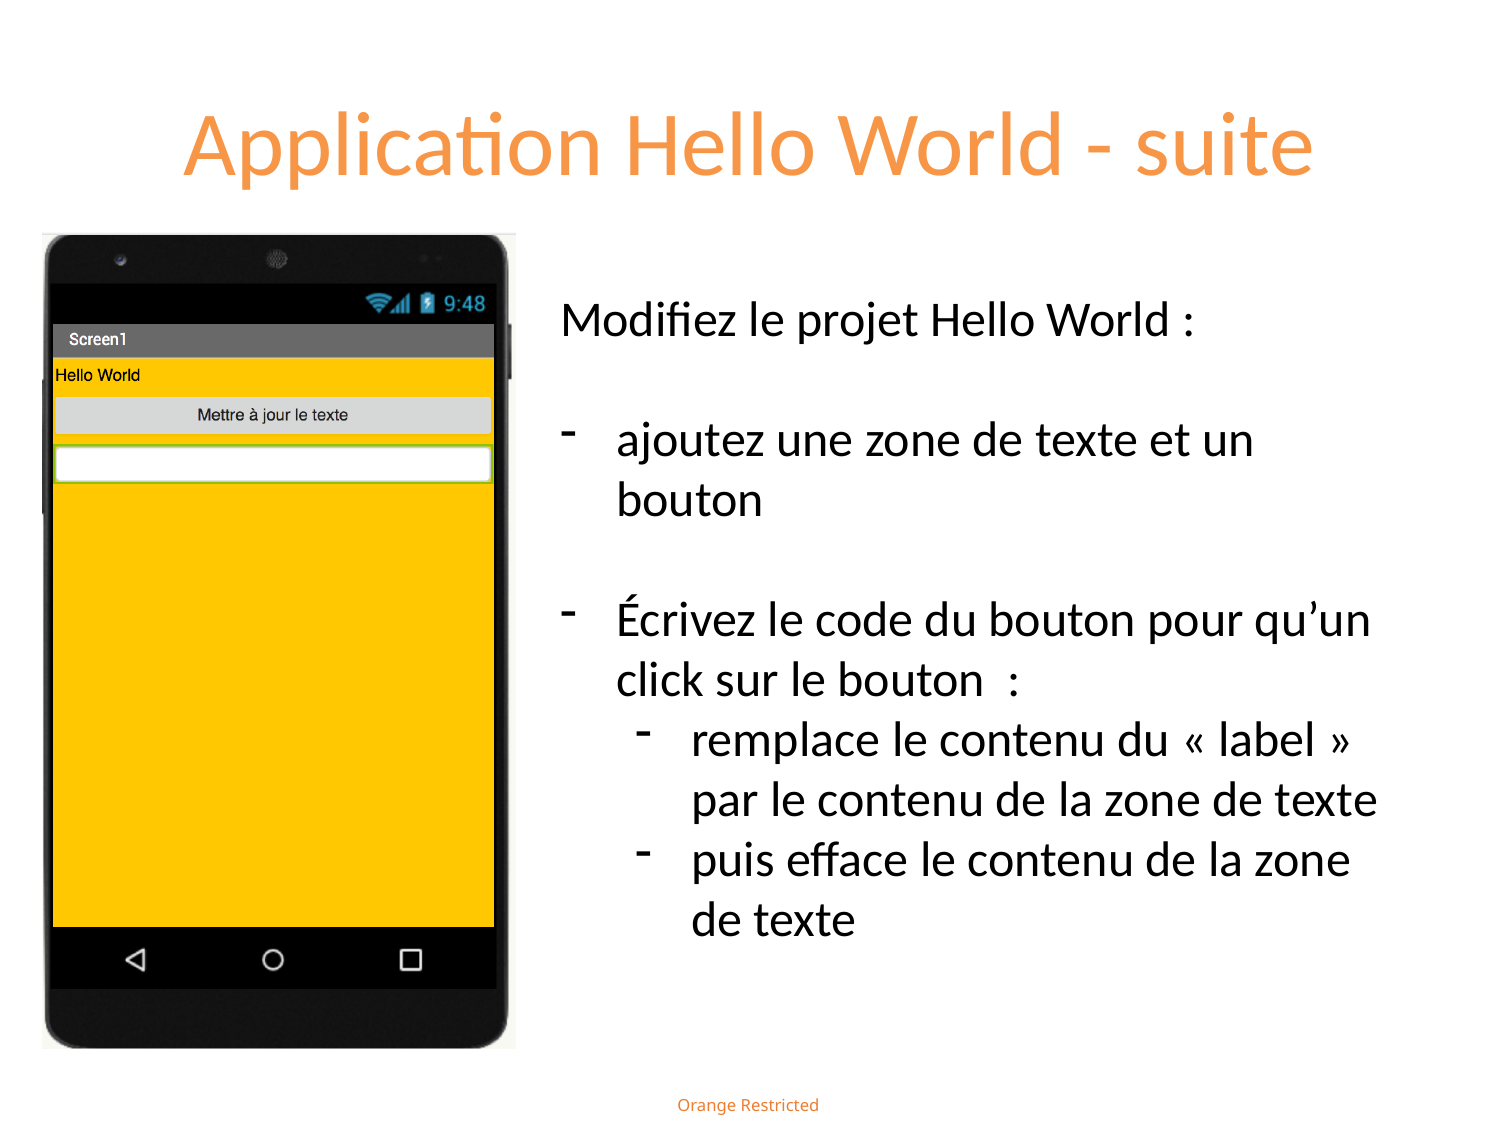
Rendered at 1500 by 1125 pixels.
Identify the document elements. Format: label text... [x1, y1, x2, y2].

title Application Hello World - suite [75, 45, 1425, 233]
text_box Modifiez le projet Hello World : ajoutez une zone de texte et un bouton Écrivez le code du bouton pour qu’un click sur le bouton : remplace le contenu du « label » par le contenu de la zone de texte puis efface le contenu de la zone de texte [545, 279, 1425, 1074]
picture [42, 232, 516, 1050]
